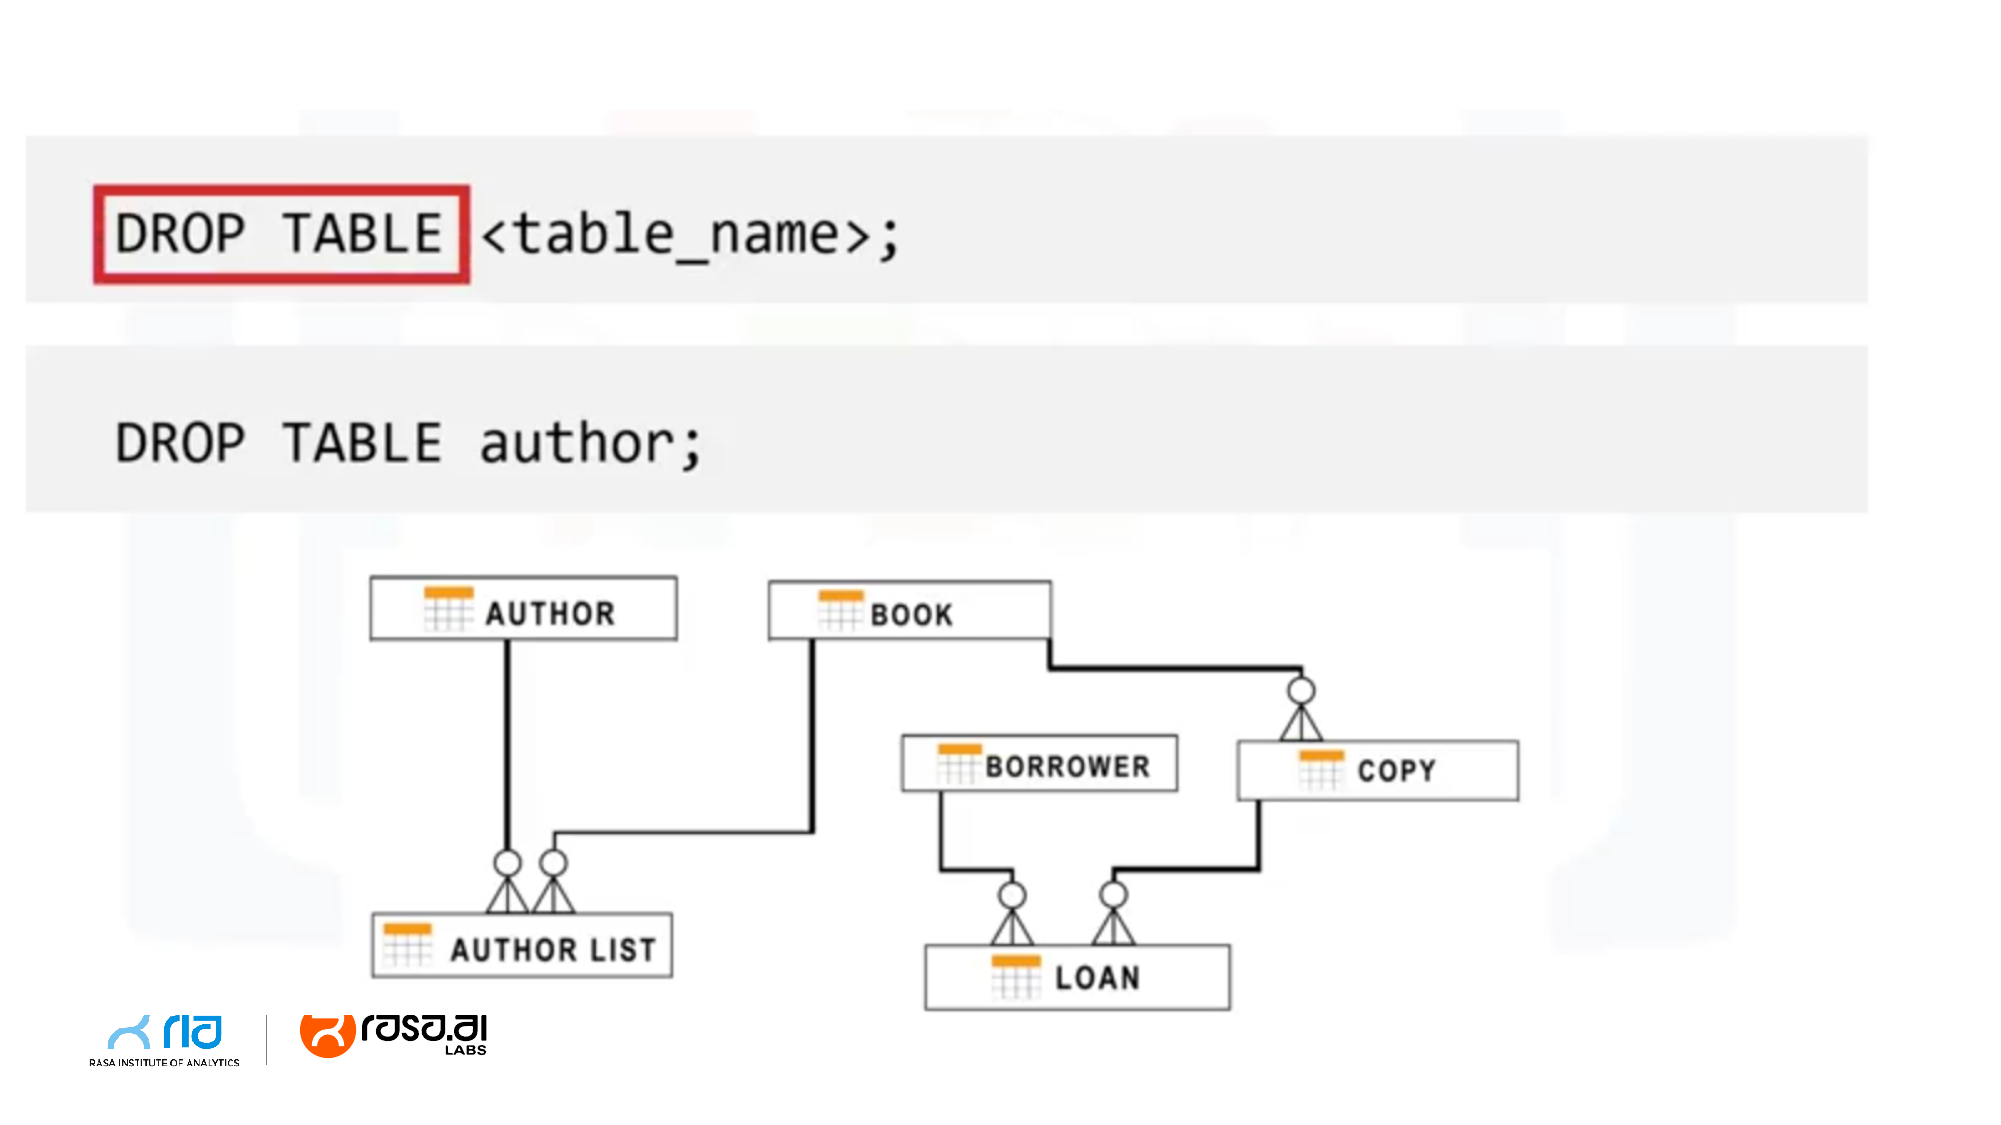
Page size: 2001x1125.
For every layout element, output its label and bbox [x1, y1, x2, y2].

picture [0, 110, 2000, 1078]
